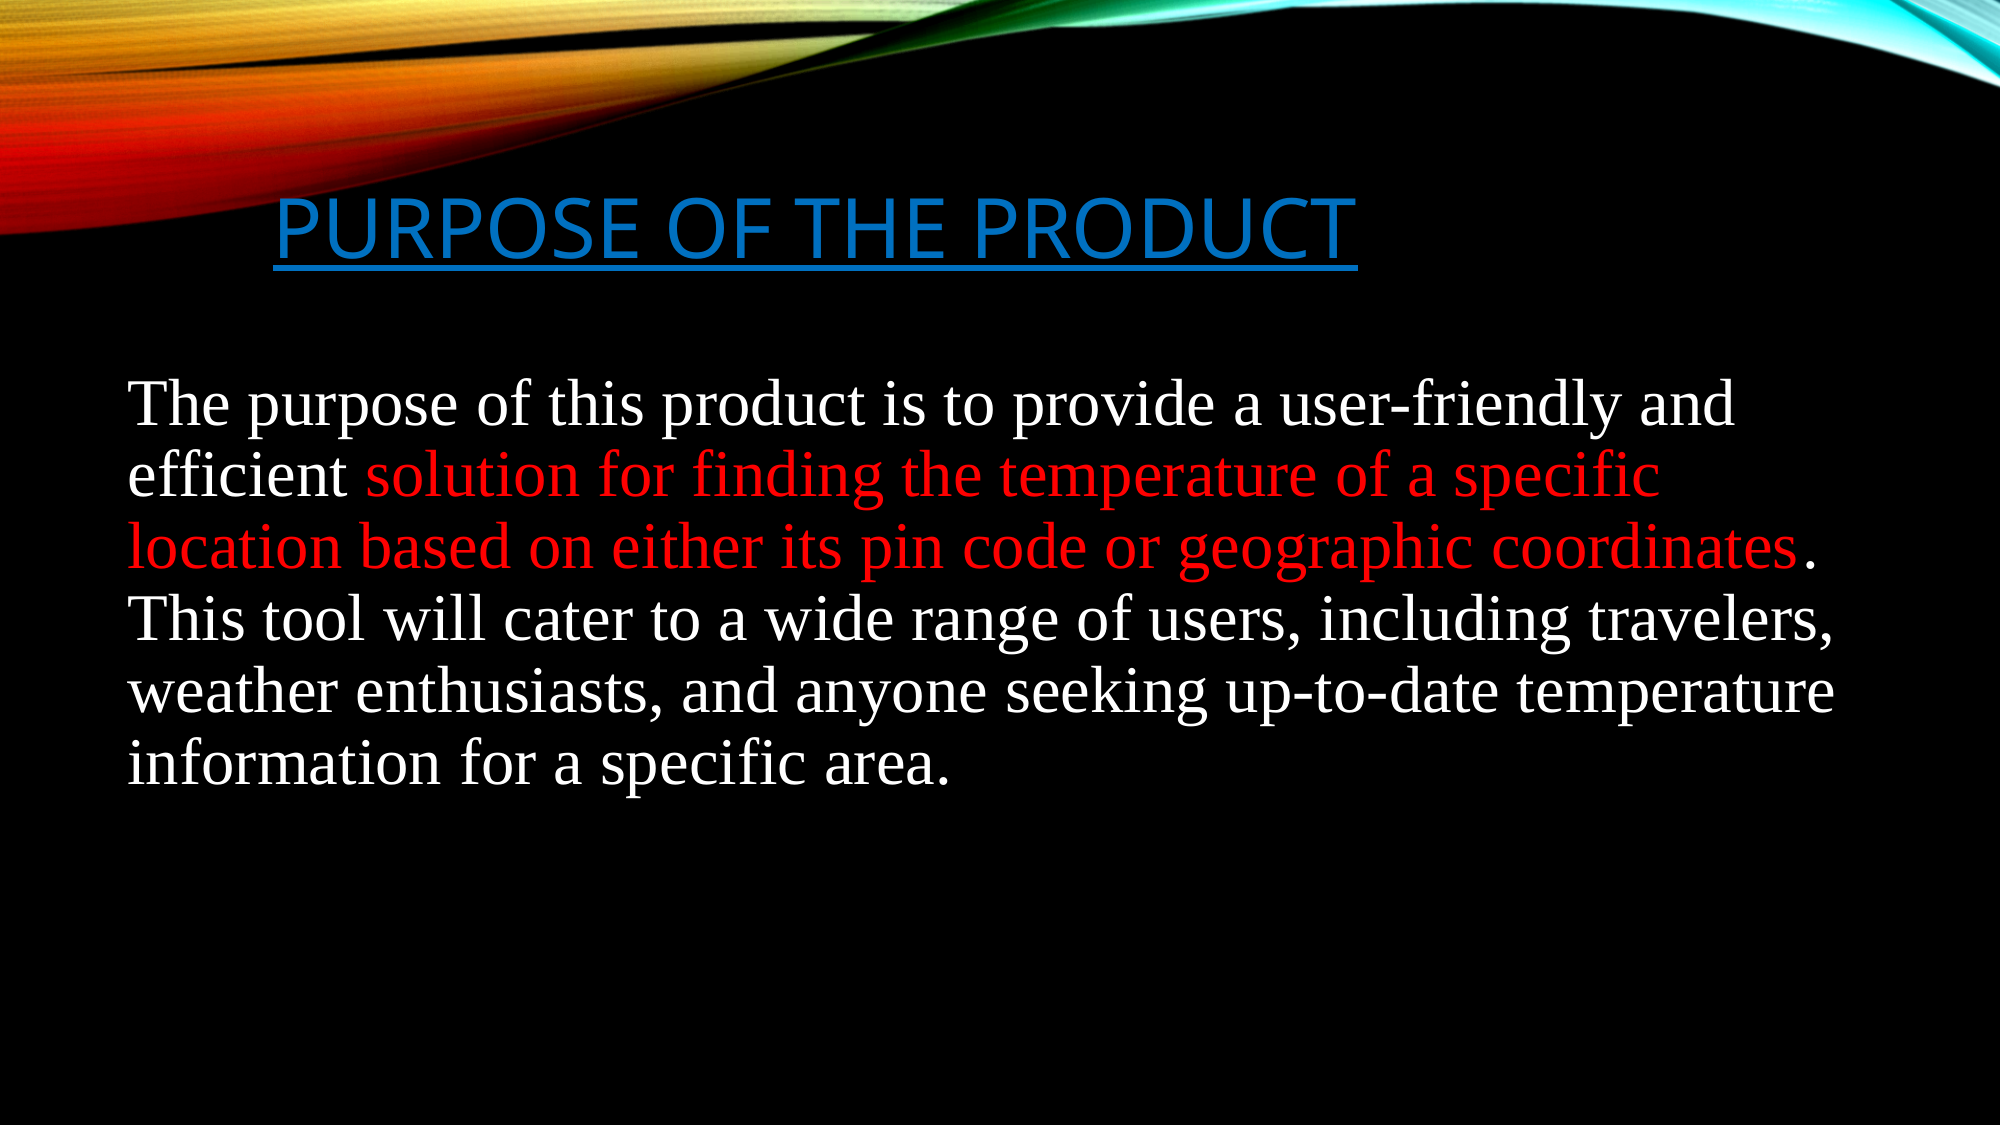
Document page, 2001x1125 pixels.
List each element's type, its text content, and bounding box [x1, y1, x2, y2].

list The purpose of this product is to provide a user-friendly and efficient solution for finding the temperature of a specific location based on either its pin code or geographic coordinates. This tool will cater to a wide range of users, including travelers, weather enthusiasts, and anyone seeking up-to-date temperature information for a specific area. [112, 360, 1888, 1021]
picture [0, 0, 2000, 237]
title Purpose of the product [112, 125, 1373, 338]
